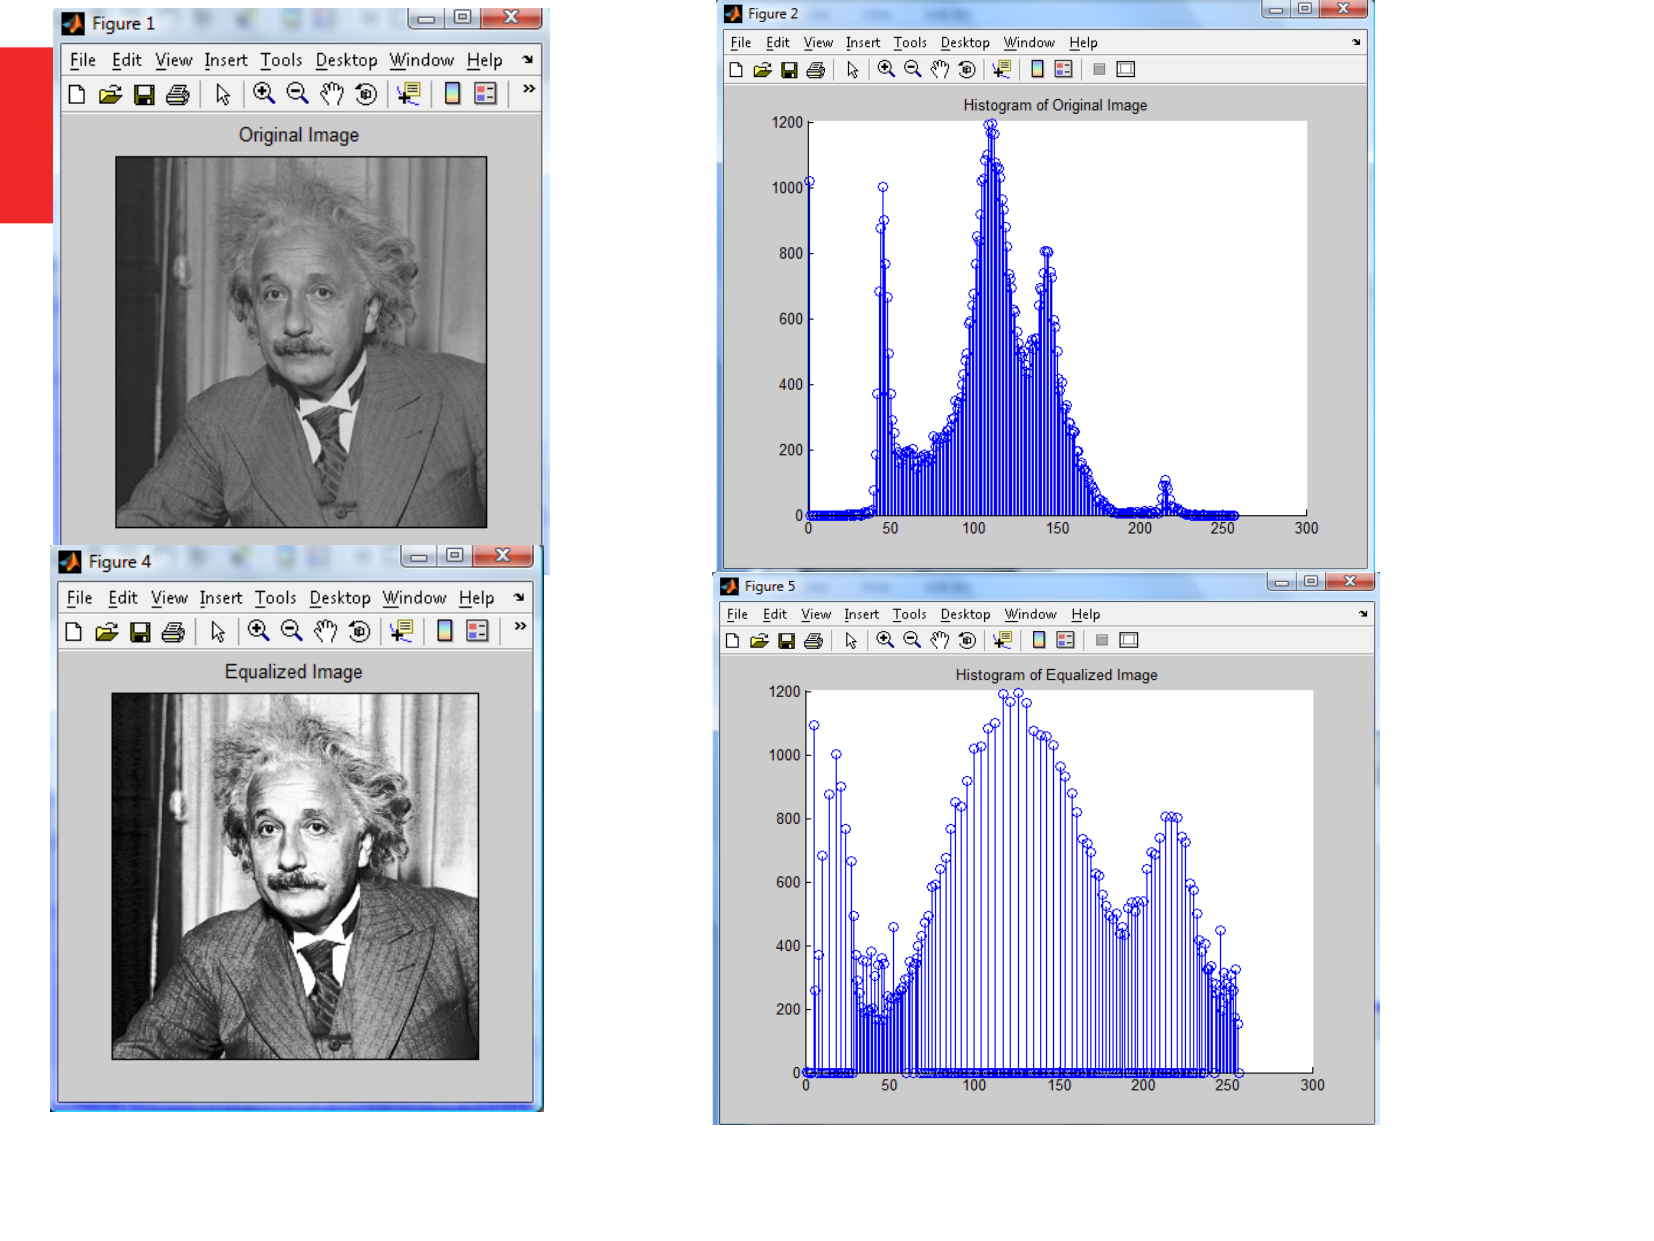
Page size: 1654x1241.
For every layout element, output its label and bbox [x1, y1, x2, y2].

picture [712, 0, 1381, 1125]
picture [49, 8, 550, 1113]
